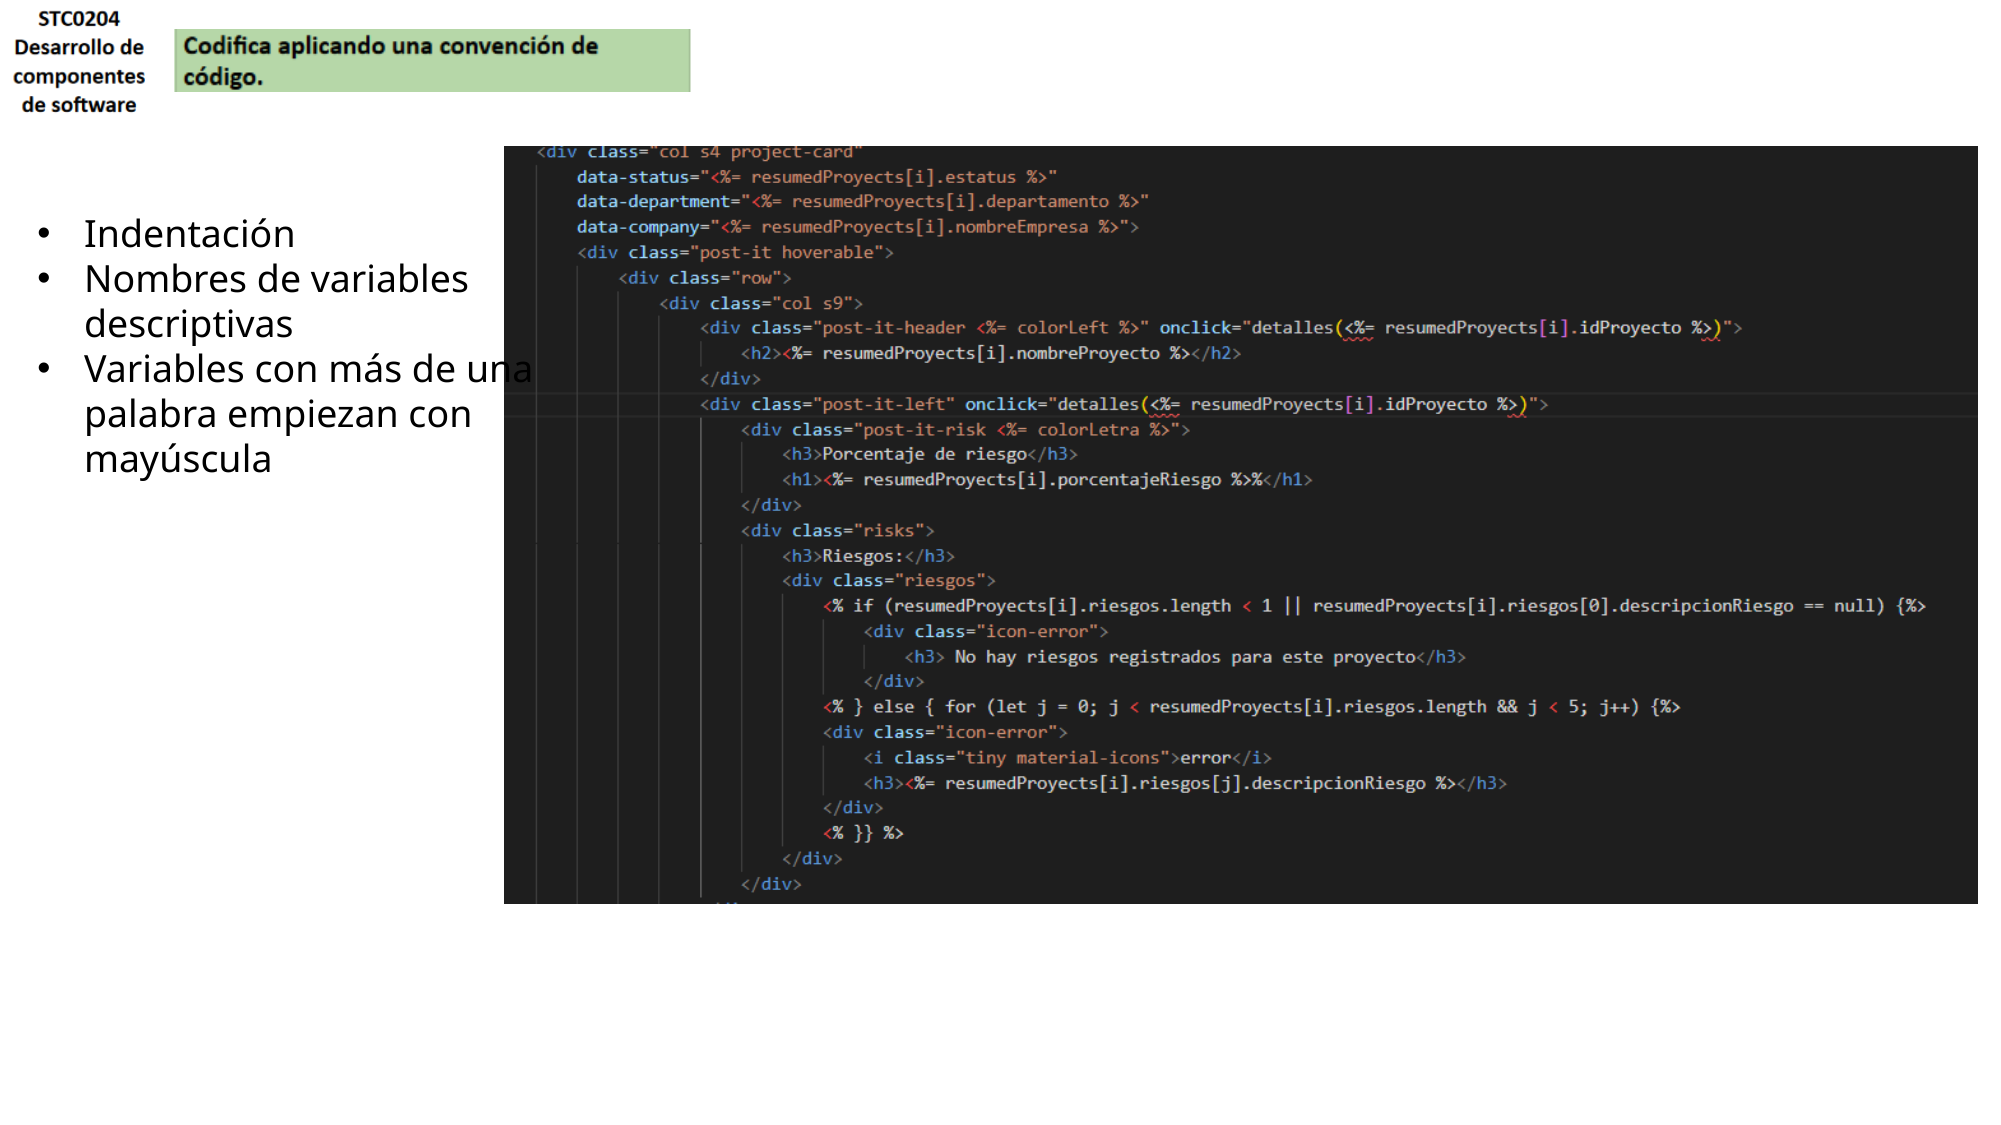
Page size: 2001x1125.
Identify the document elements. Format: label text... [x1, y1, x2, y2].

picture [173, 28, 697, 93]
picture [503, 146, 1978, 905]
picture [0, 0, 154, 122]
text_box Indentación Nombres de variables descriptivas Variables con más de una palabra empiezan con mayúscula [22, 202, 503, 488]
